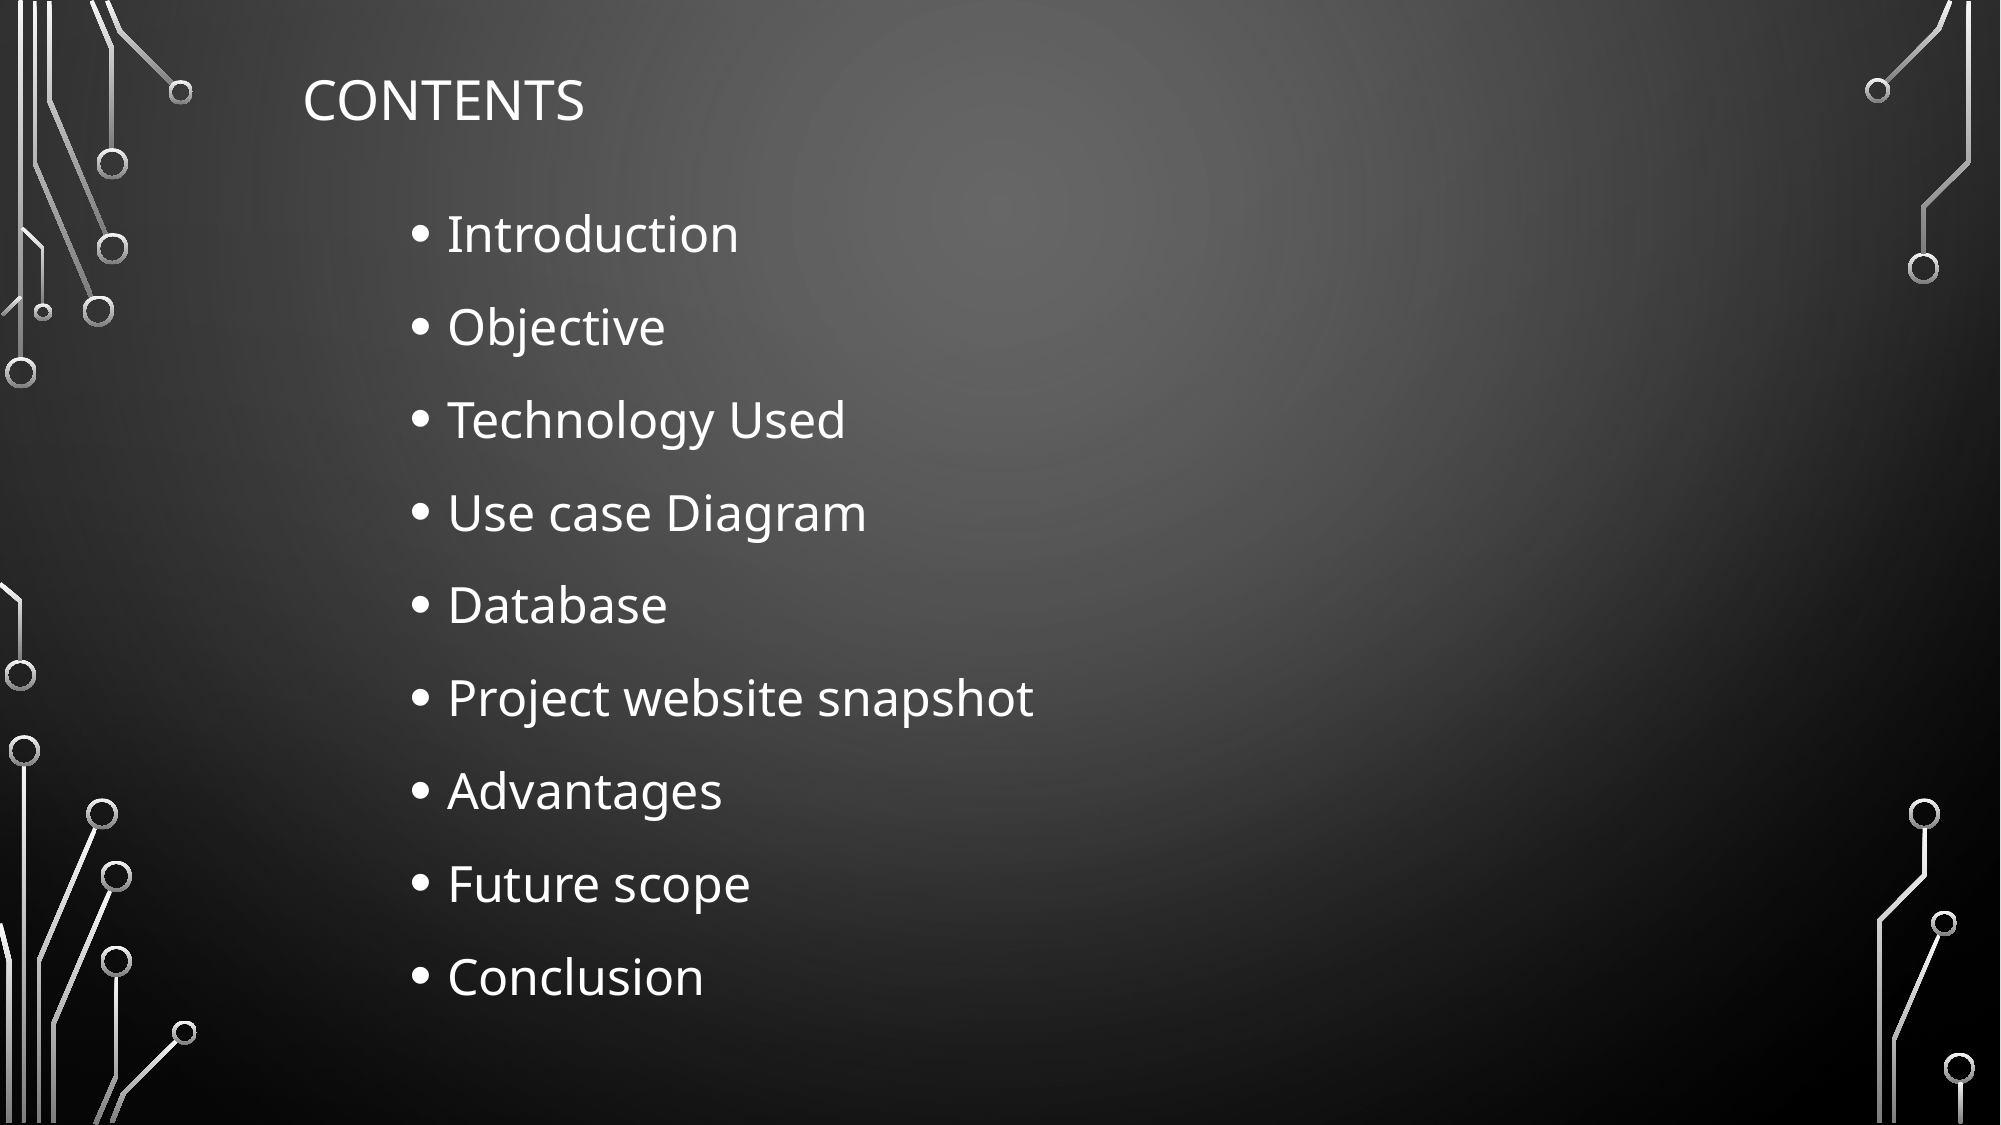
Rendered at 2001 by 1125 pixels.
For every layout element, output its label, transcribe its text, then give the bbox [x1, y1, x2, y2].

title Contents [287, 65, 1749, 141]
list Introduction Objective Technology Used Use case Diagram Database Project website snapshot Advantages Future scope Conclusion [394, 183, 1857, 803]
